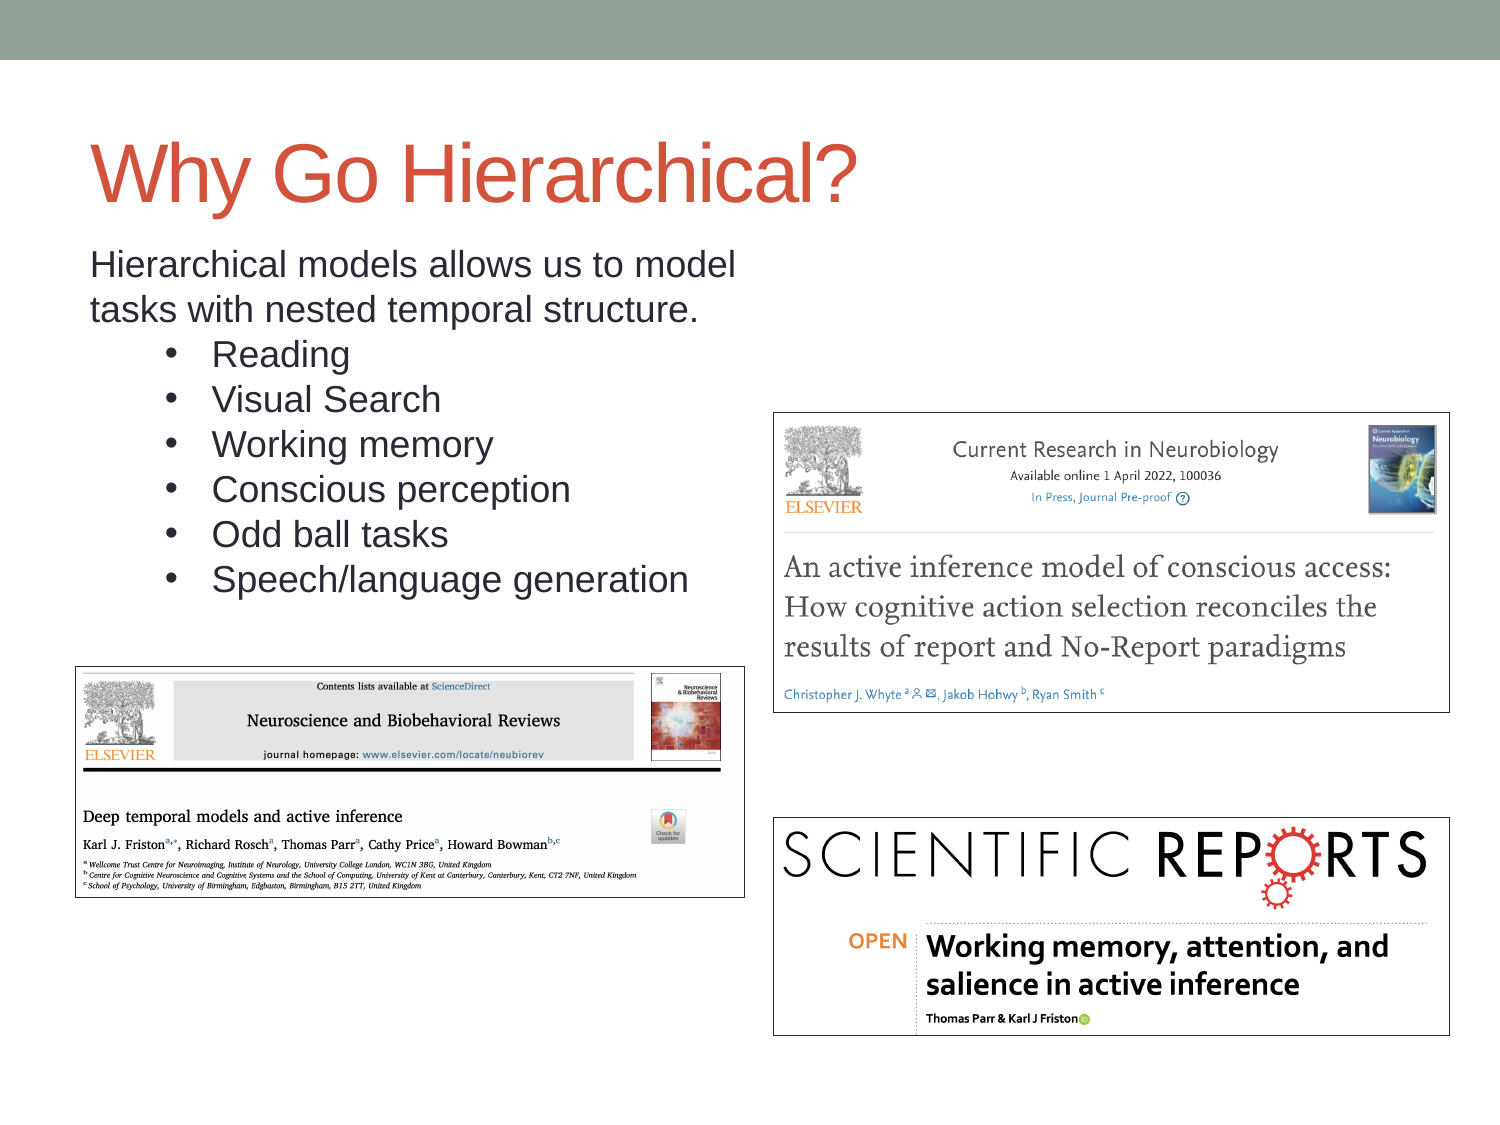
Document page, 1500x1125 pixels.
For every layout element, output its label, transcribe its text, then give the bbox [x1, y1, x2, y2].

picture [772, 412, 1450, 713]
picture [74, 666, 745, 899]
text_box Hierarchical models allows us to model tasks with nested temporal structure. Reading Visual Search Working memory Conscious perception Odd ball tasks Speech/language generation [75, 232, 798, 742]
title Why Go Hierarchical? [75, 87, 1425, 250]
picture [772, 816, 1450, 1036]
